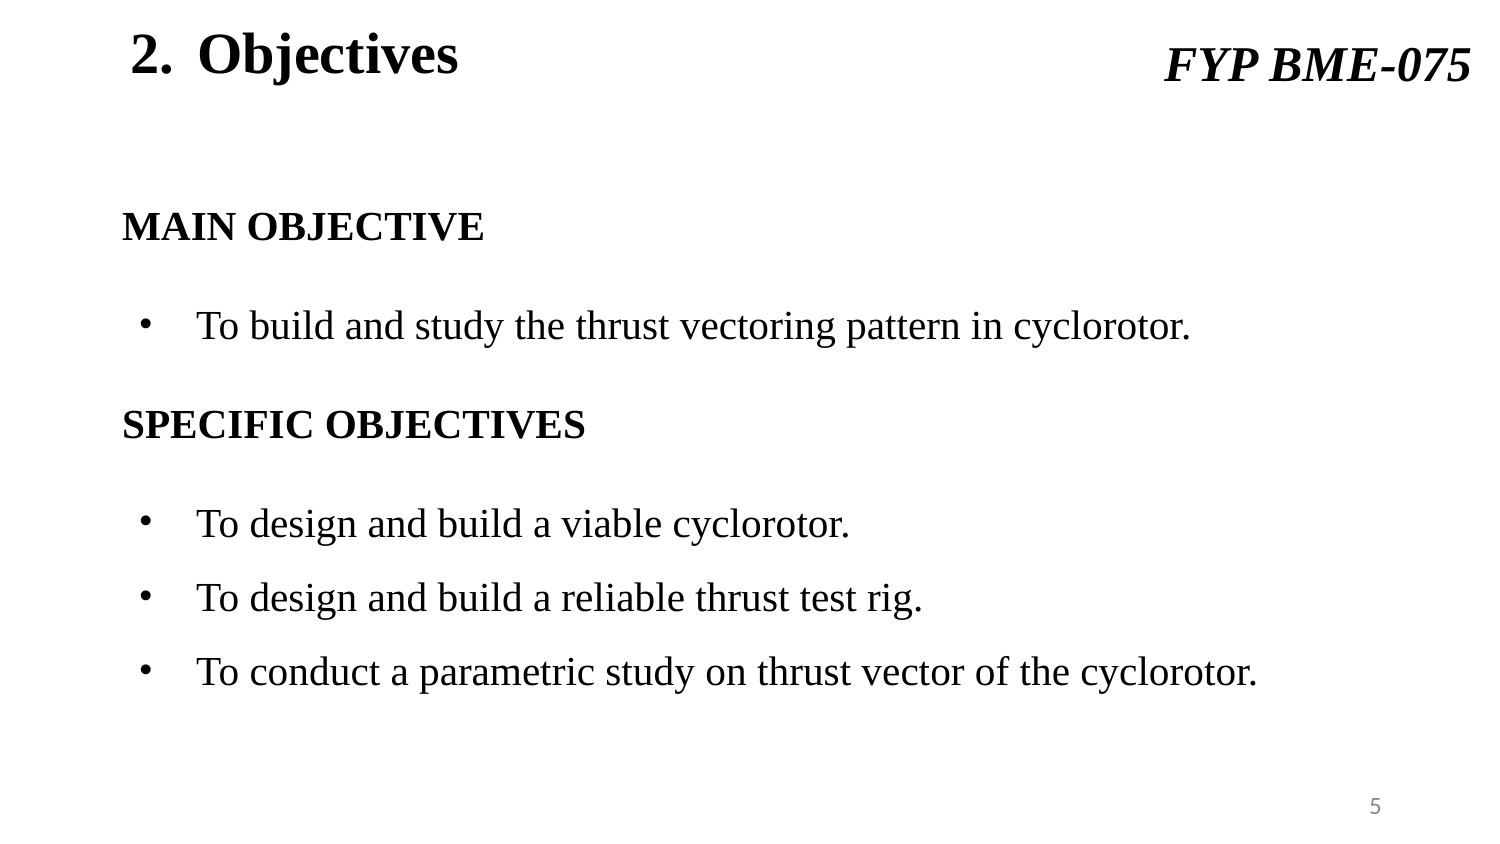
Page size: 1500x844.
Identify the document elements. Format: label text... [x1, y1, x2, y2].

title Objectives [107, 19, 488, 90]
list MAIN OBJECTIVE To build and study the thrust vectoring pattern in cyclorotor. SPECIFIC OBJECTIVES To design and build a viable cyclorotor. To design and build a reliable thrust test rig. To conduct a parametric study on thrust vector of the cyclorotor. [107, 167, 1334, 705]
text_box FYP BME-075 [1144, 16, 1492, 107]
slide_number ‹#› [1059, 782, 1397, 827]
